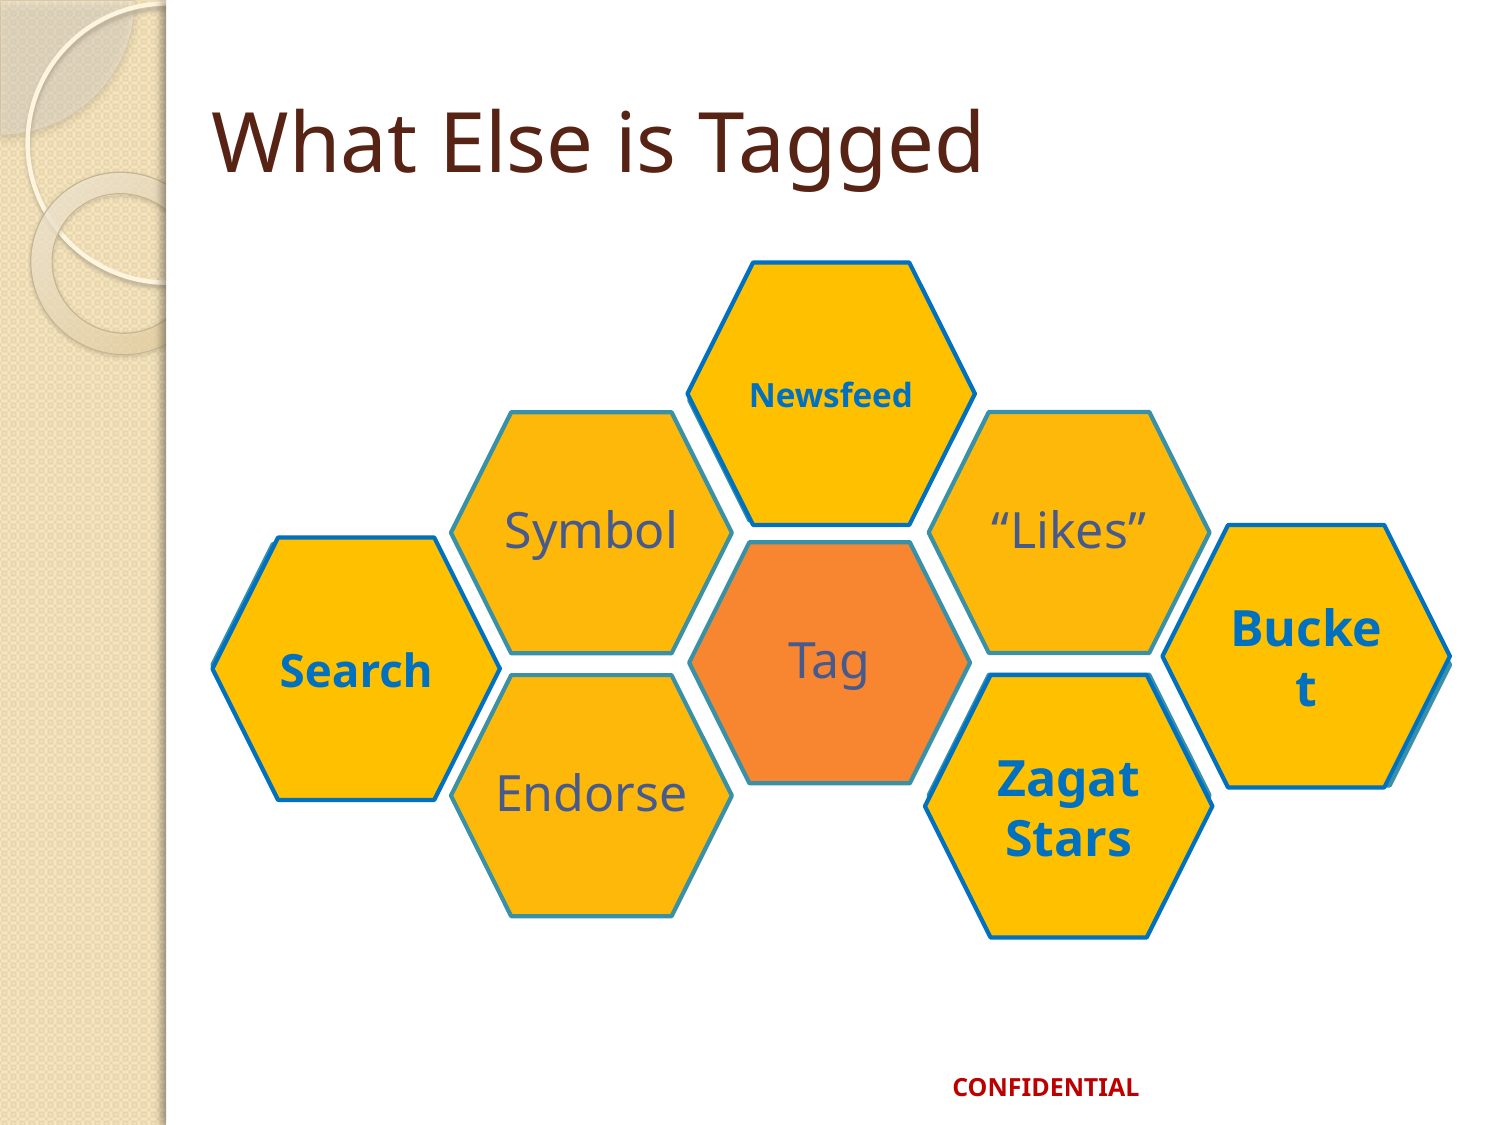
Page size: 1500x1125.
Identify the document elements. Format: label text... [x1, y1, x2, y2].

title What Else is Tagged [197, 45, 1500, 233]
footer CONFIDENTIAL [937, 1034, 1413, 1113]
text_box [212, 257, 1451, 938]
